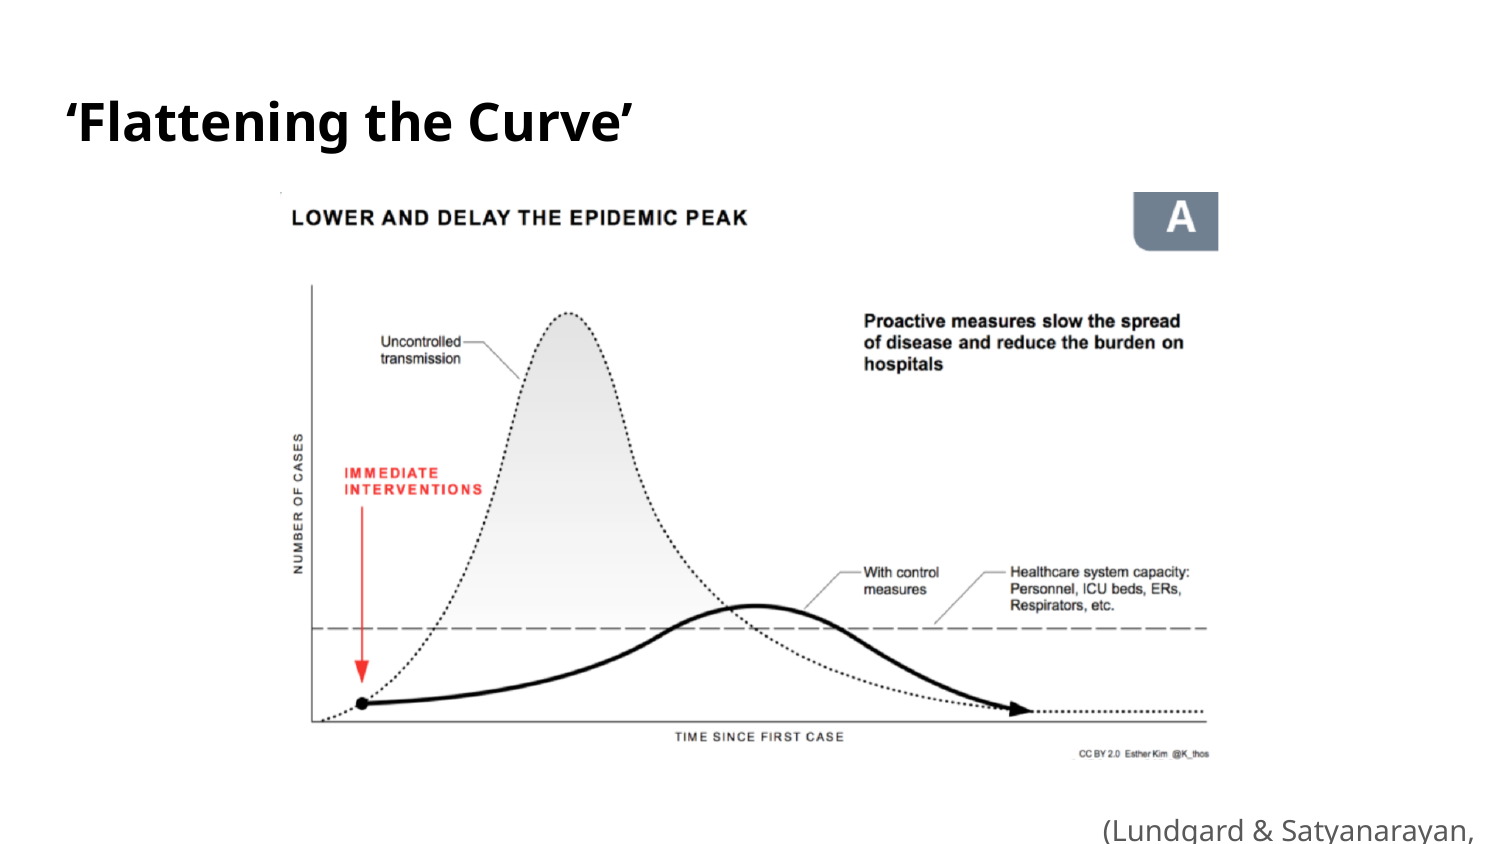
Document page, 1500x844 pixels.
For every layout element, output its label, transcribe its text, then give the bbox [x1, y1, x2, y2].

picture [280, 191, 1219, 760]
text_box (Lundgard & Satyanarayan, 2022) [1087, 779, 1500, 844]
title ‘Flattening the Curve’ [51, 72, 1449, 167]
